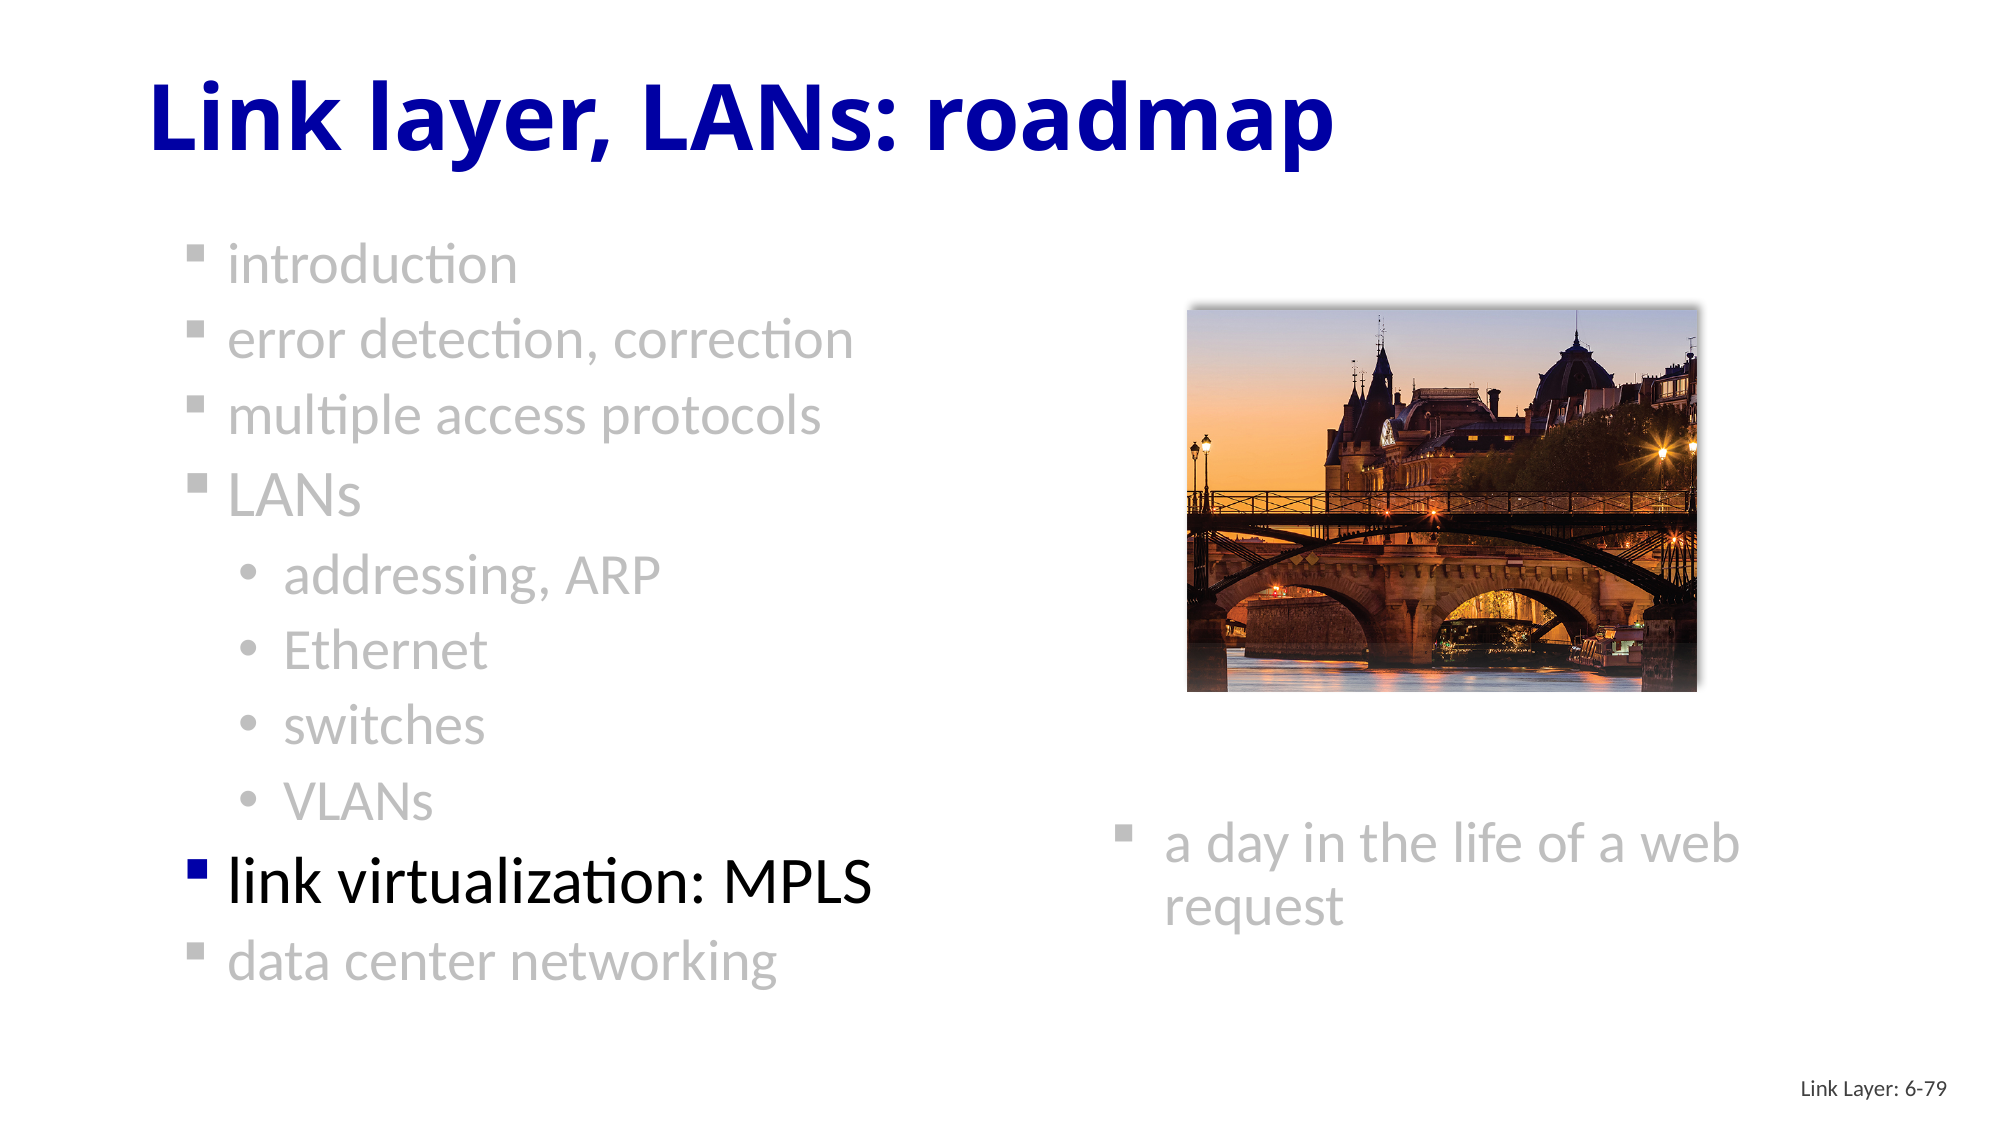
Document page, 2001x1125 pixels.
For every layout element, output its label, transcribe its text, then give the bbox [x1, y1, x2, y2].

slide_number Link Layer: 6-79 [1512, 1056, 1963, 1117]
title Link layer, LANs: roadmap [131, 47, 1856, 195]
text_box introduction error detection, correction multiple access protocols LANs addressing, ARP Ethernet switches VLANs link virtualization: MPLS data center networking [165, 225, 1080, 1053]
picture [1187, 310, 1697, 692]
text_box a day in the life of a web request [1080, 804, 1907, 966]
